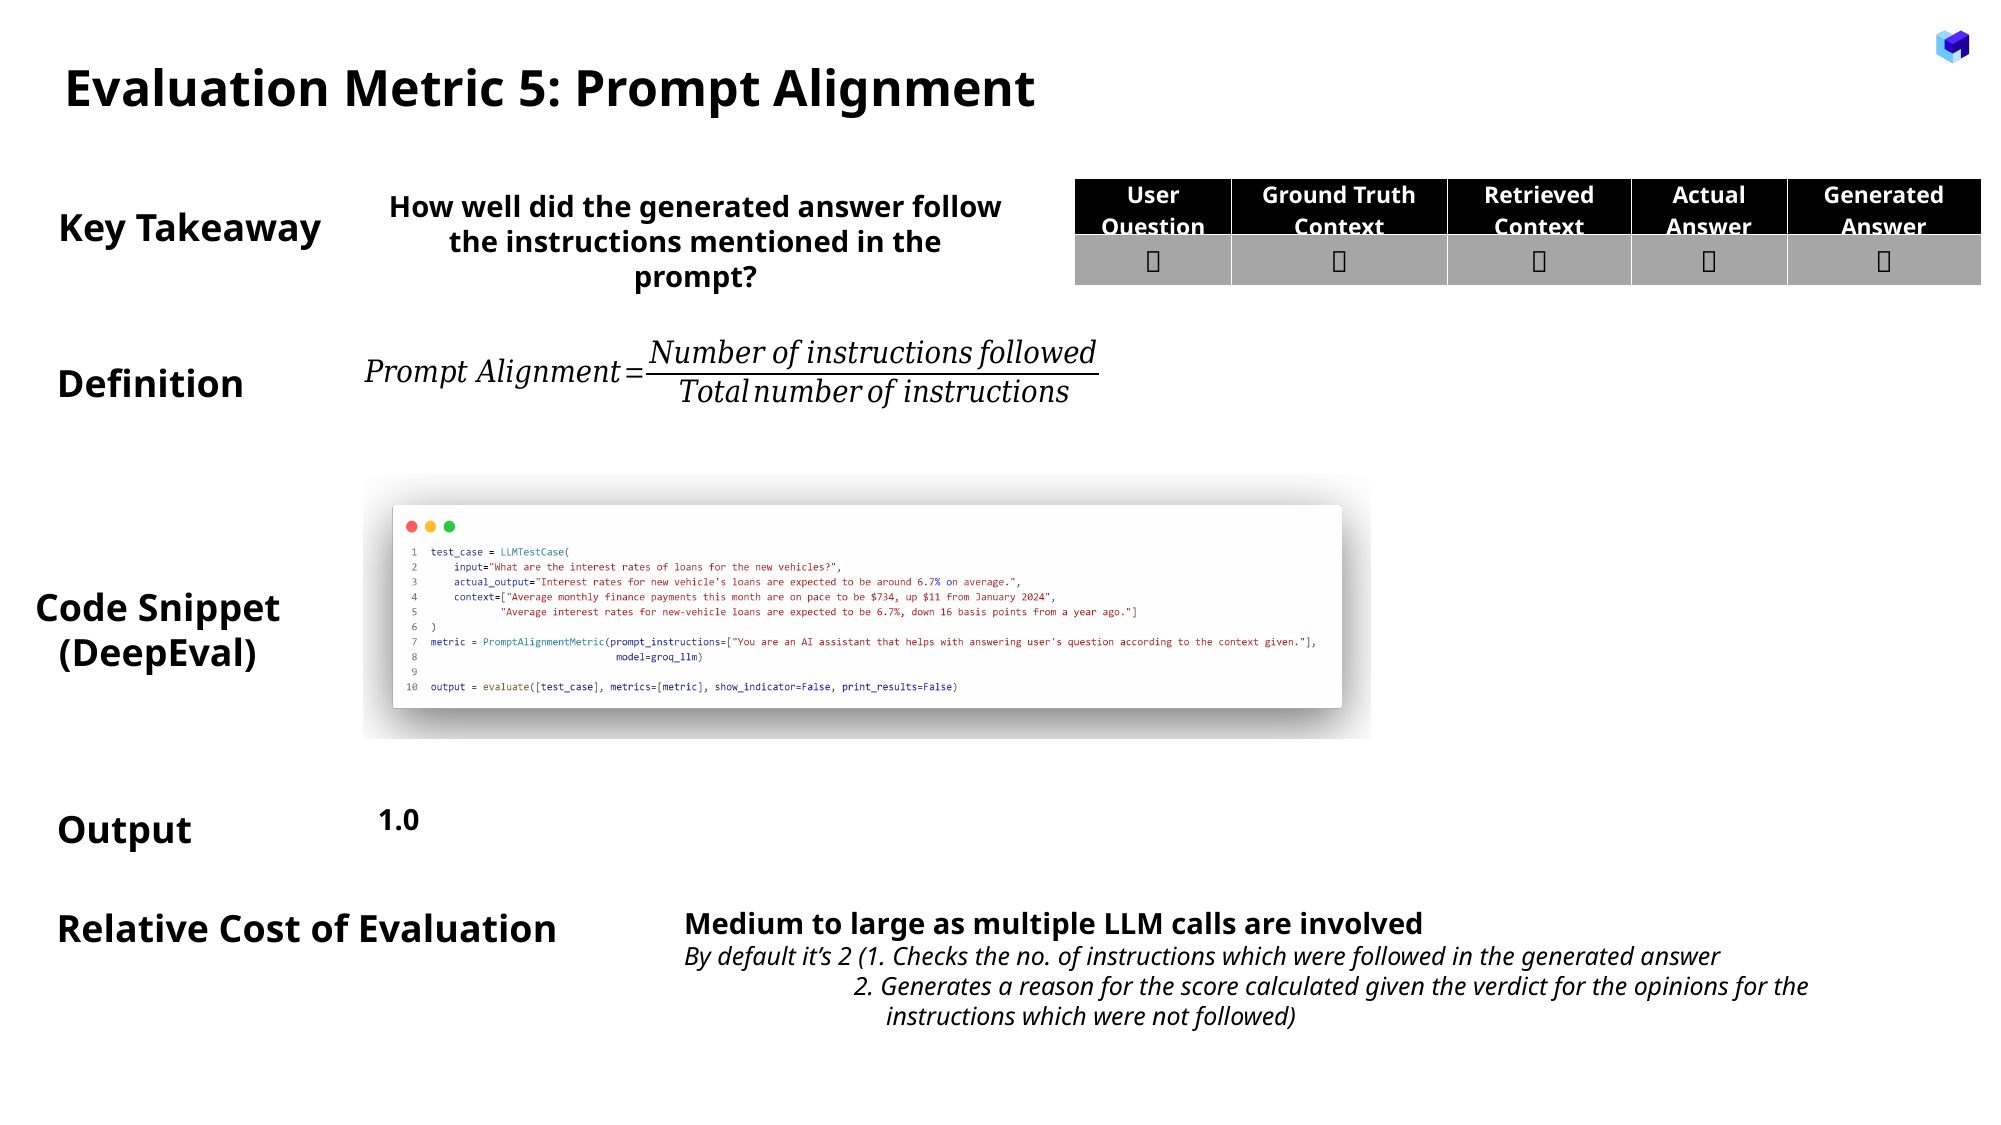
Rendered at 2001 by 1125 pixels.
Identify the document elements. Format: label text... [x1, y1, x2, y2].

text_box Relative Cost of Evaluation [41, 898, 574, 958]
text_box Evaluation Metric 5: Prompt Alignment [50, 48, 1975, 124]
table_header Actual Answer [1632, 179, 1787, 234]
text_box How well did the generated answer follow the instructions mentioned in the prompt? [372, 181, 1019, 302]
table_cell ❌ [1632, 235, 1787, 285]
text_box Medium to large as multiple LLM calls are involved By default it’s 2 (1. Checks the no. of instructions which were followed in the generated answer 2. Generates a reason for the score calculated given the verdict for the opinions for the instructions which were not followed) [669, 898, 1833, 1038]
table_header User Question [1075, 179, 1231, 234]
table_cell ❌ [1448, 235, 1631, 285]
table_header Retrieved Context [1448, 179, 1631, 234]
text_box Key Takeaway [43, 196, 337, 257]
text_box 1.0 [363, 793, 1371, 844]
text_box Code Snippet (DeepEval) [20, 576, 296, 681]
table_cell ❌ [1232, 235, 1447, 285]
table_header Generated Answer [1788, 179, 1981, 234]
table_cell ✅ [1788, 235, 1981, 285]
table_cell ✅ [1075, 235, 1231, 285]
text_box Output [42, 799, 208, 859]
picture [1930, 19, 1975, 73]
table_header Ground Truth Context [1232, 179, 1447, 234]
text_box Definition [42, 353, 260, 413]
picture [362, 473, 1372, 740]
